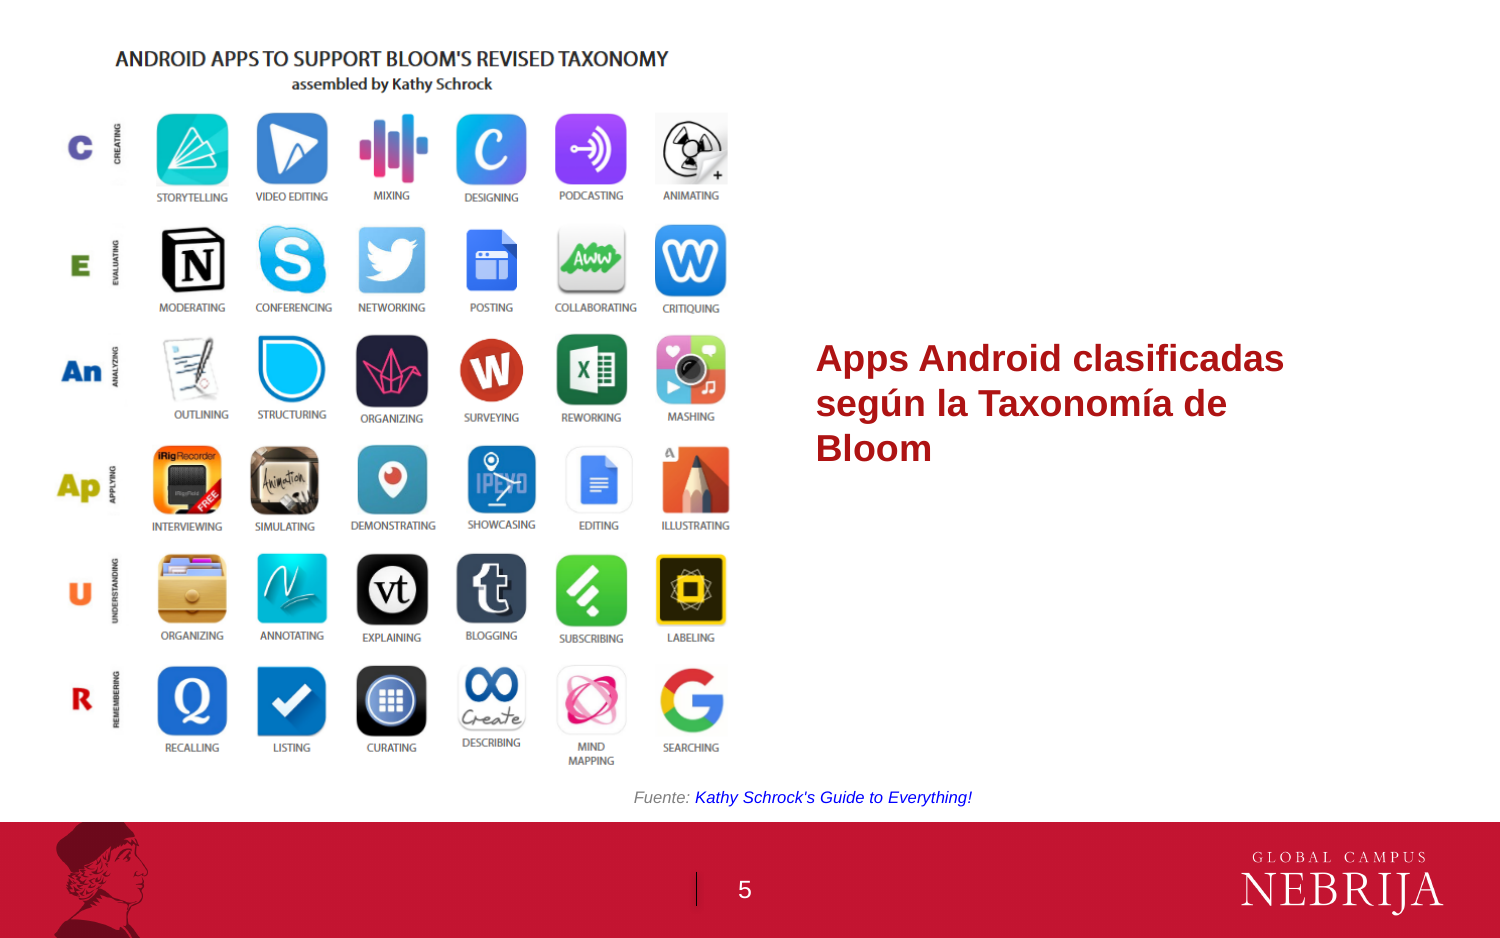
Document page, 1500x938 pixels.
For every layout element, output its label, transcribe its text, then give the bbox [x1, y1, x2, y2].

picture [4, 33, 777, 788]
text_box Fuente: Kathy Schrock's Guide to Everything! [618, 779, 988, 815]
picture [0, 822, 1500, 938]
text_box Apps Android clasificadas según la Taxonomía de Bloom [800, 326, 1364, 477]
